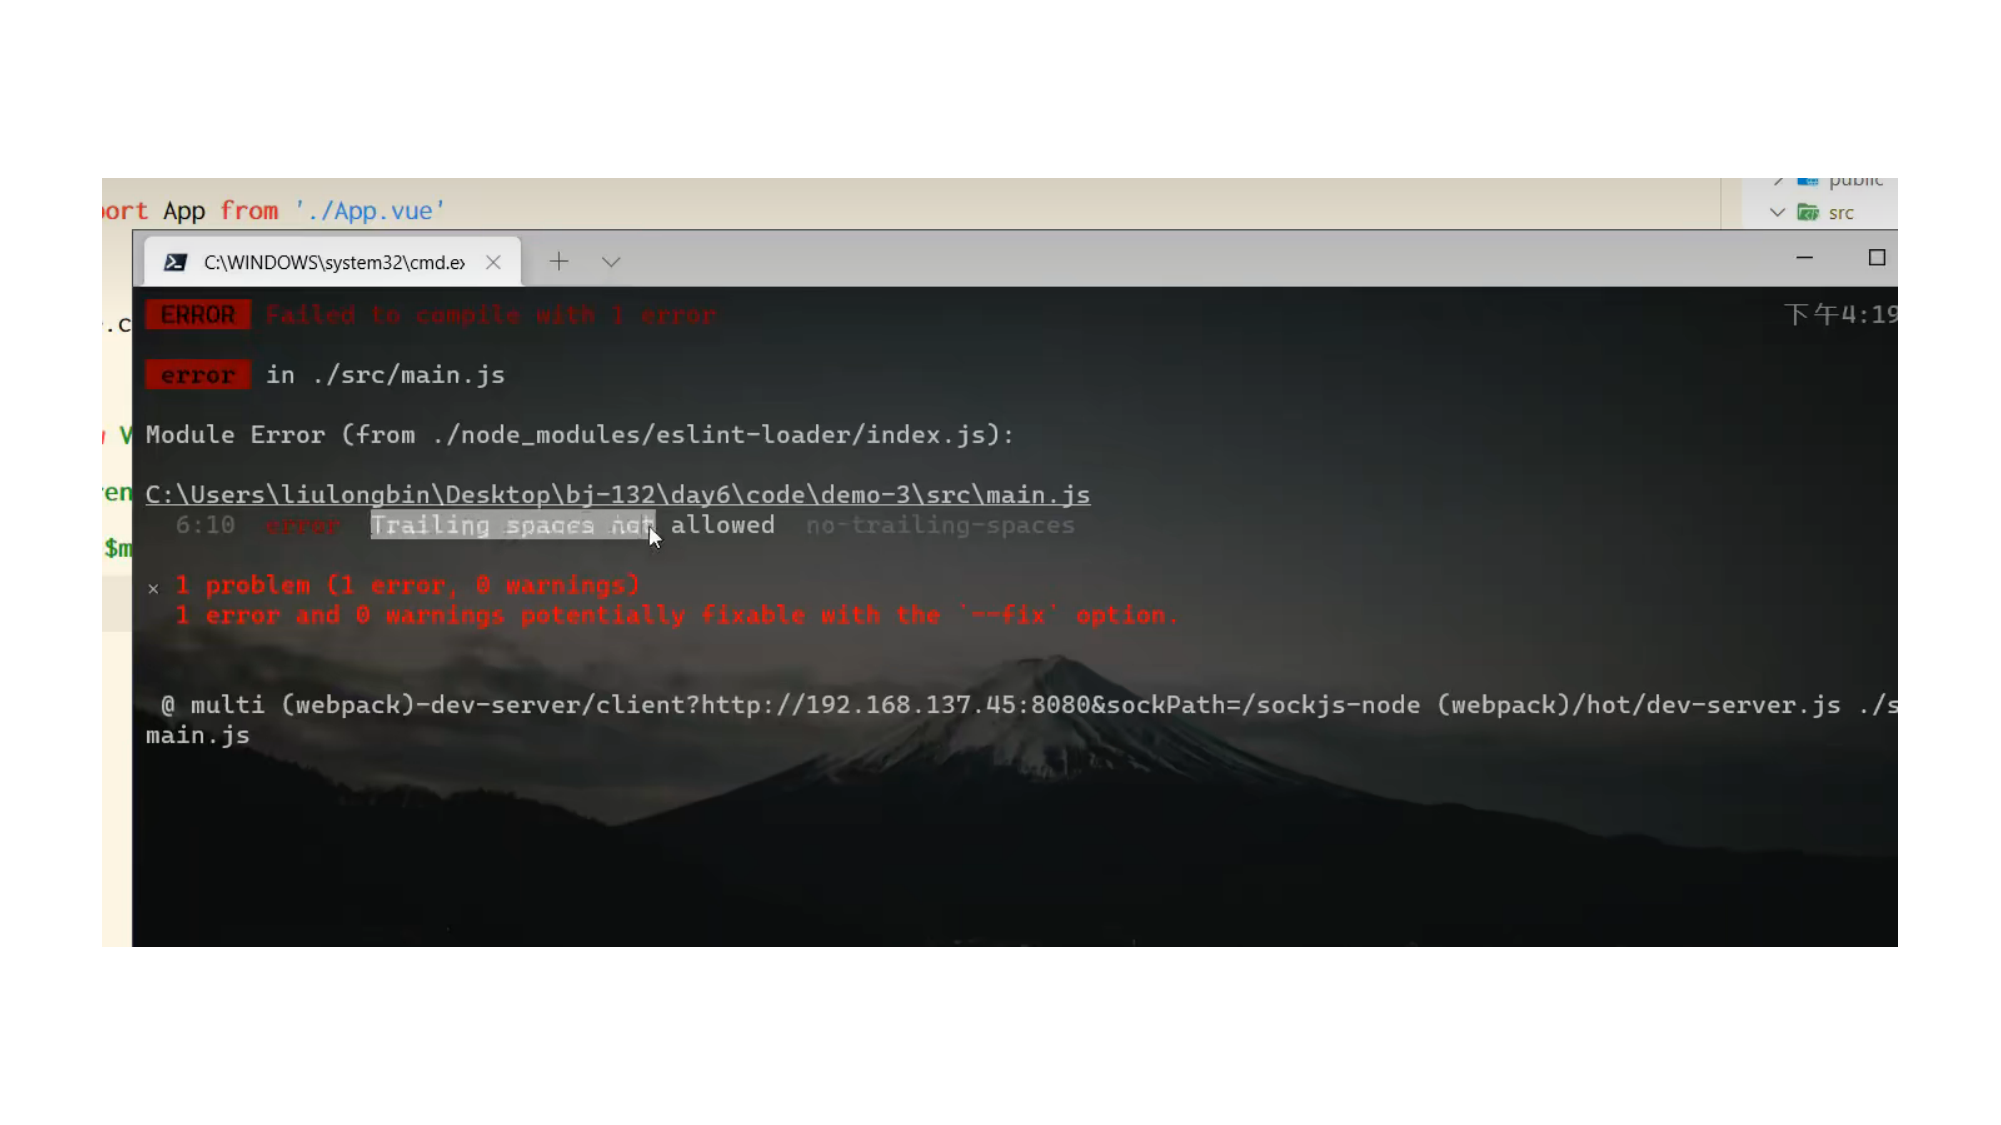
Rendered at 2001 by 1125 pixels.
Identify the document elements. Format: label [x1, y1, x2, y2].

picture [102, 178, 1898, 947]
